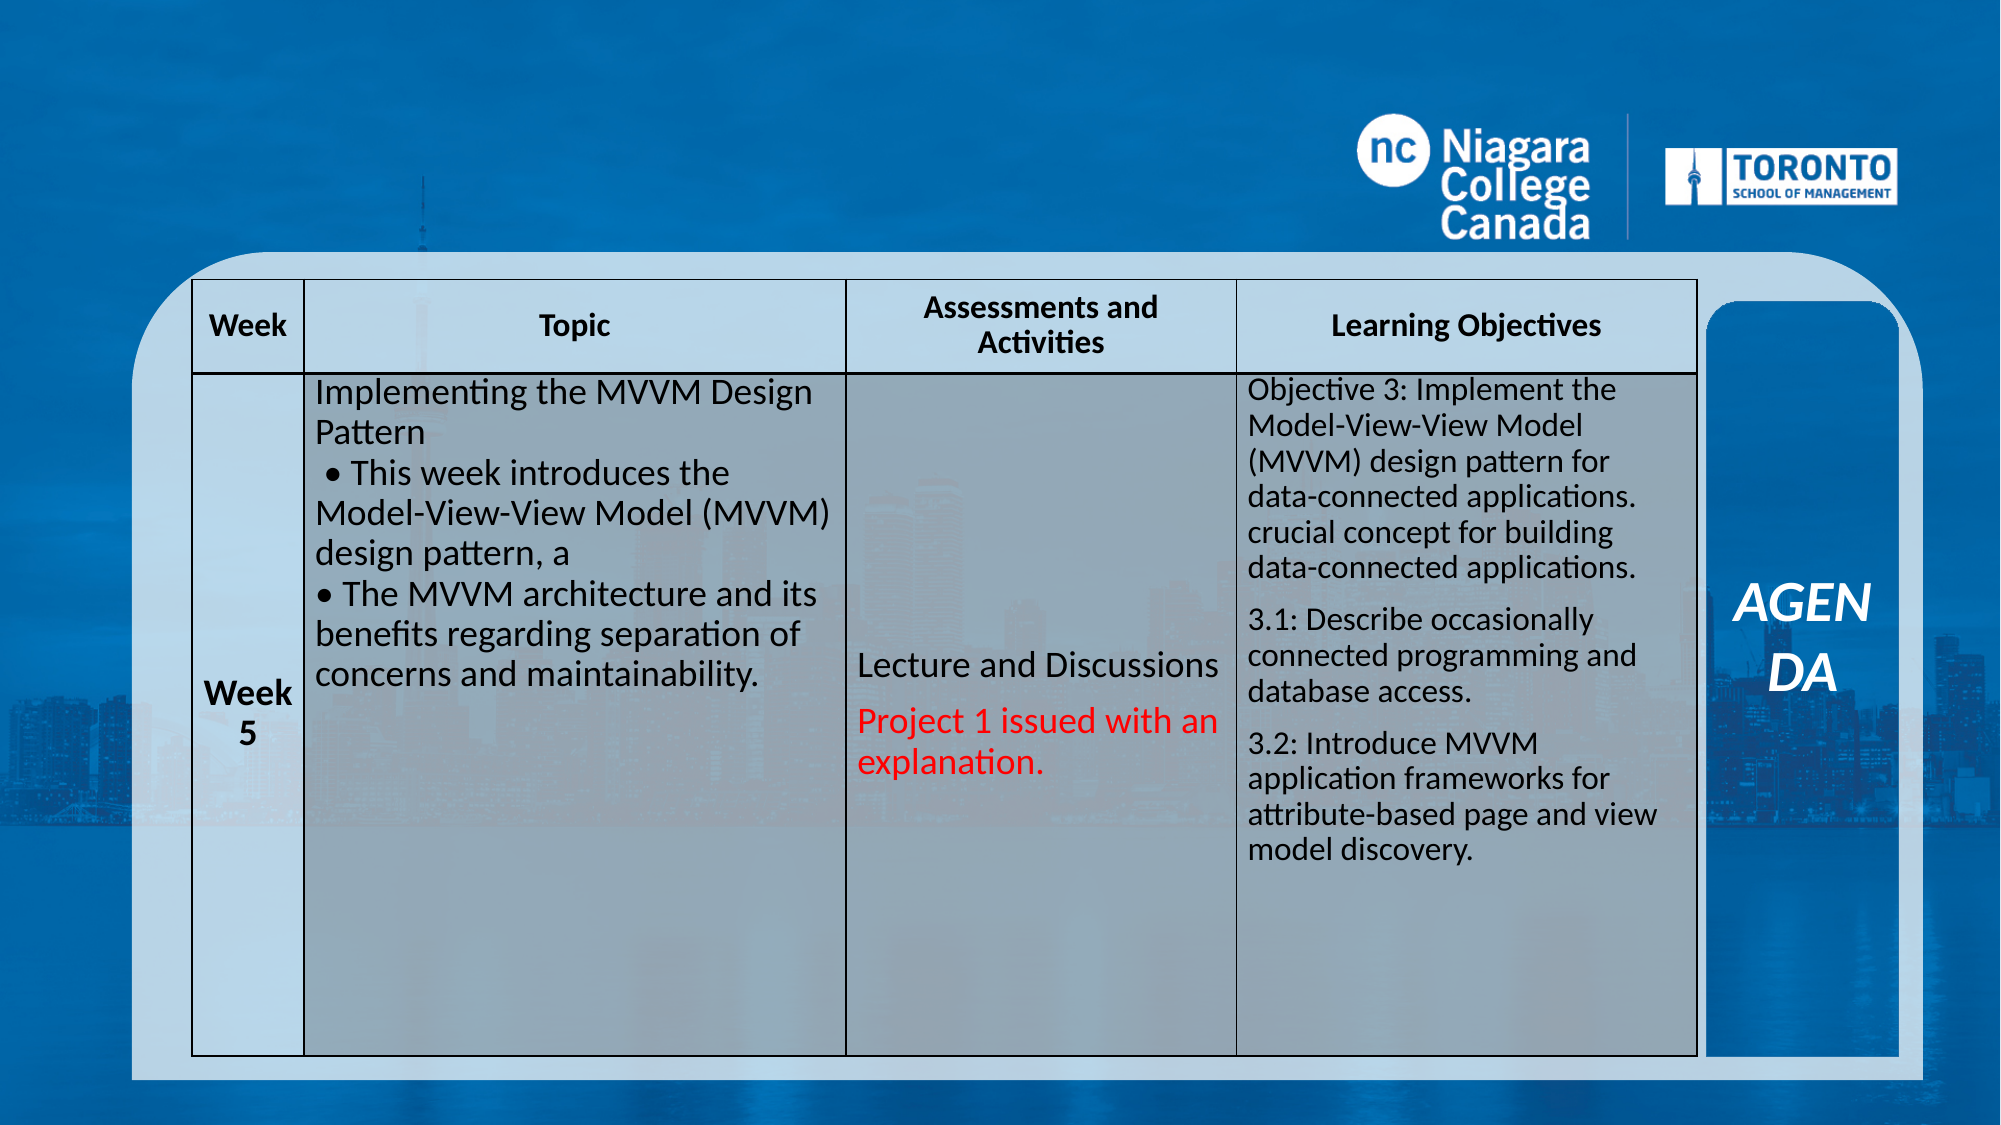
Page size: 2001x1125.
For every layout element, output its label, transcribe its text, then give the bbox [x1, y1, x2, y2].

text_box [130, 251, 1924, 1082]
table_cell Lecture and Discussions Project 1 issued with an explanation. [847, 375, 1236, 1055]
text_box AGENDA [1705, 300, 1900, 1058]
table_header Topic [305, 280, 845, 372]
table_cell Implementing the MVVM Design Pattern • This week introduces the Model-View-View Model (MVVM) design pattern, a • The MVVM architecture and its benefits regarding separation of concerns and maintainability. [305, 375, 845, 1055]
table_cell Objective 3: Implement the Model-View-View Model (MVVM) design pattern for data-connected applications. crucial concept for building data-connected applications. 3.1: Describe occasionally connected programming and database access. 3.2: Introduce MVVM application frameworks for attribute-based page and view model discovery. [1237, 375, 1696, 1055]
table_header Assessments and Activities [847, 280, 1236, 372]
table_cell Week 5 [193, 375, 303, 1055]
picture [0, 0, 2001, 1125]
table_header Learning Objectives [1237, 280, 1696, 372]
table_header Week [193, 280, 303, 372]
